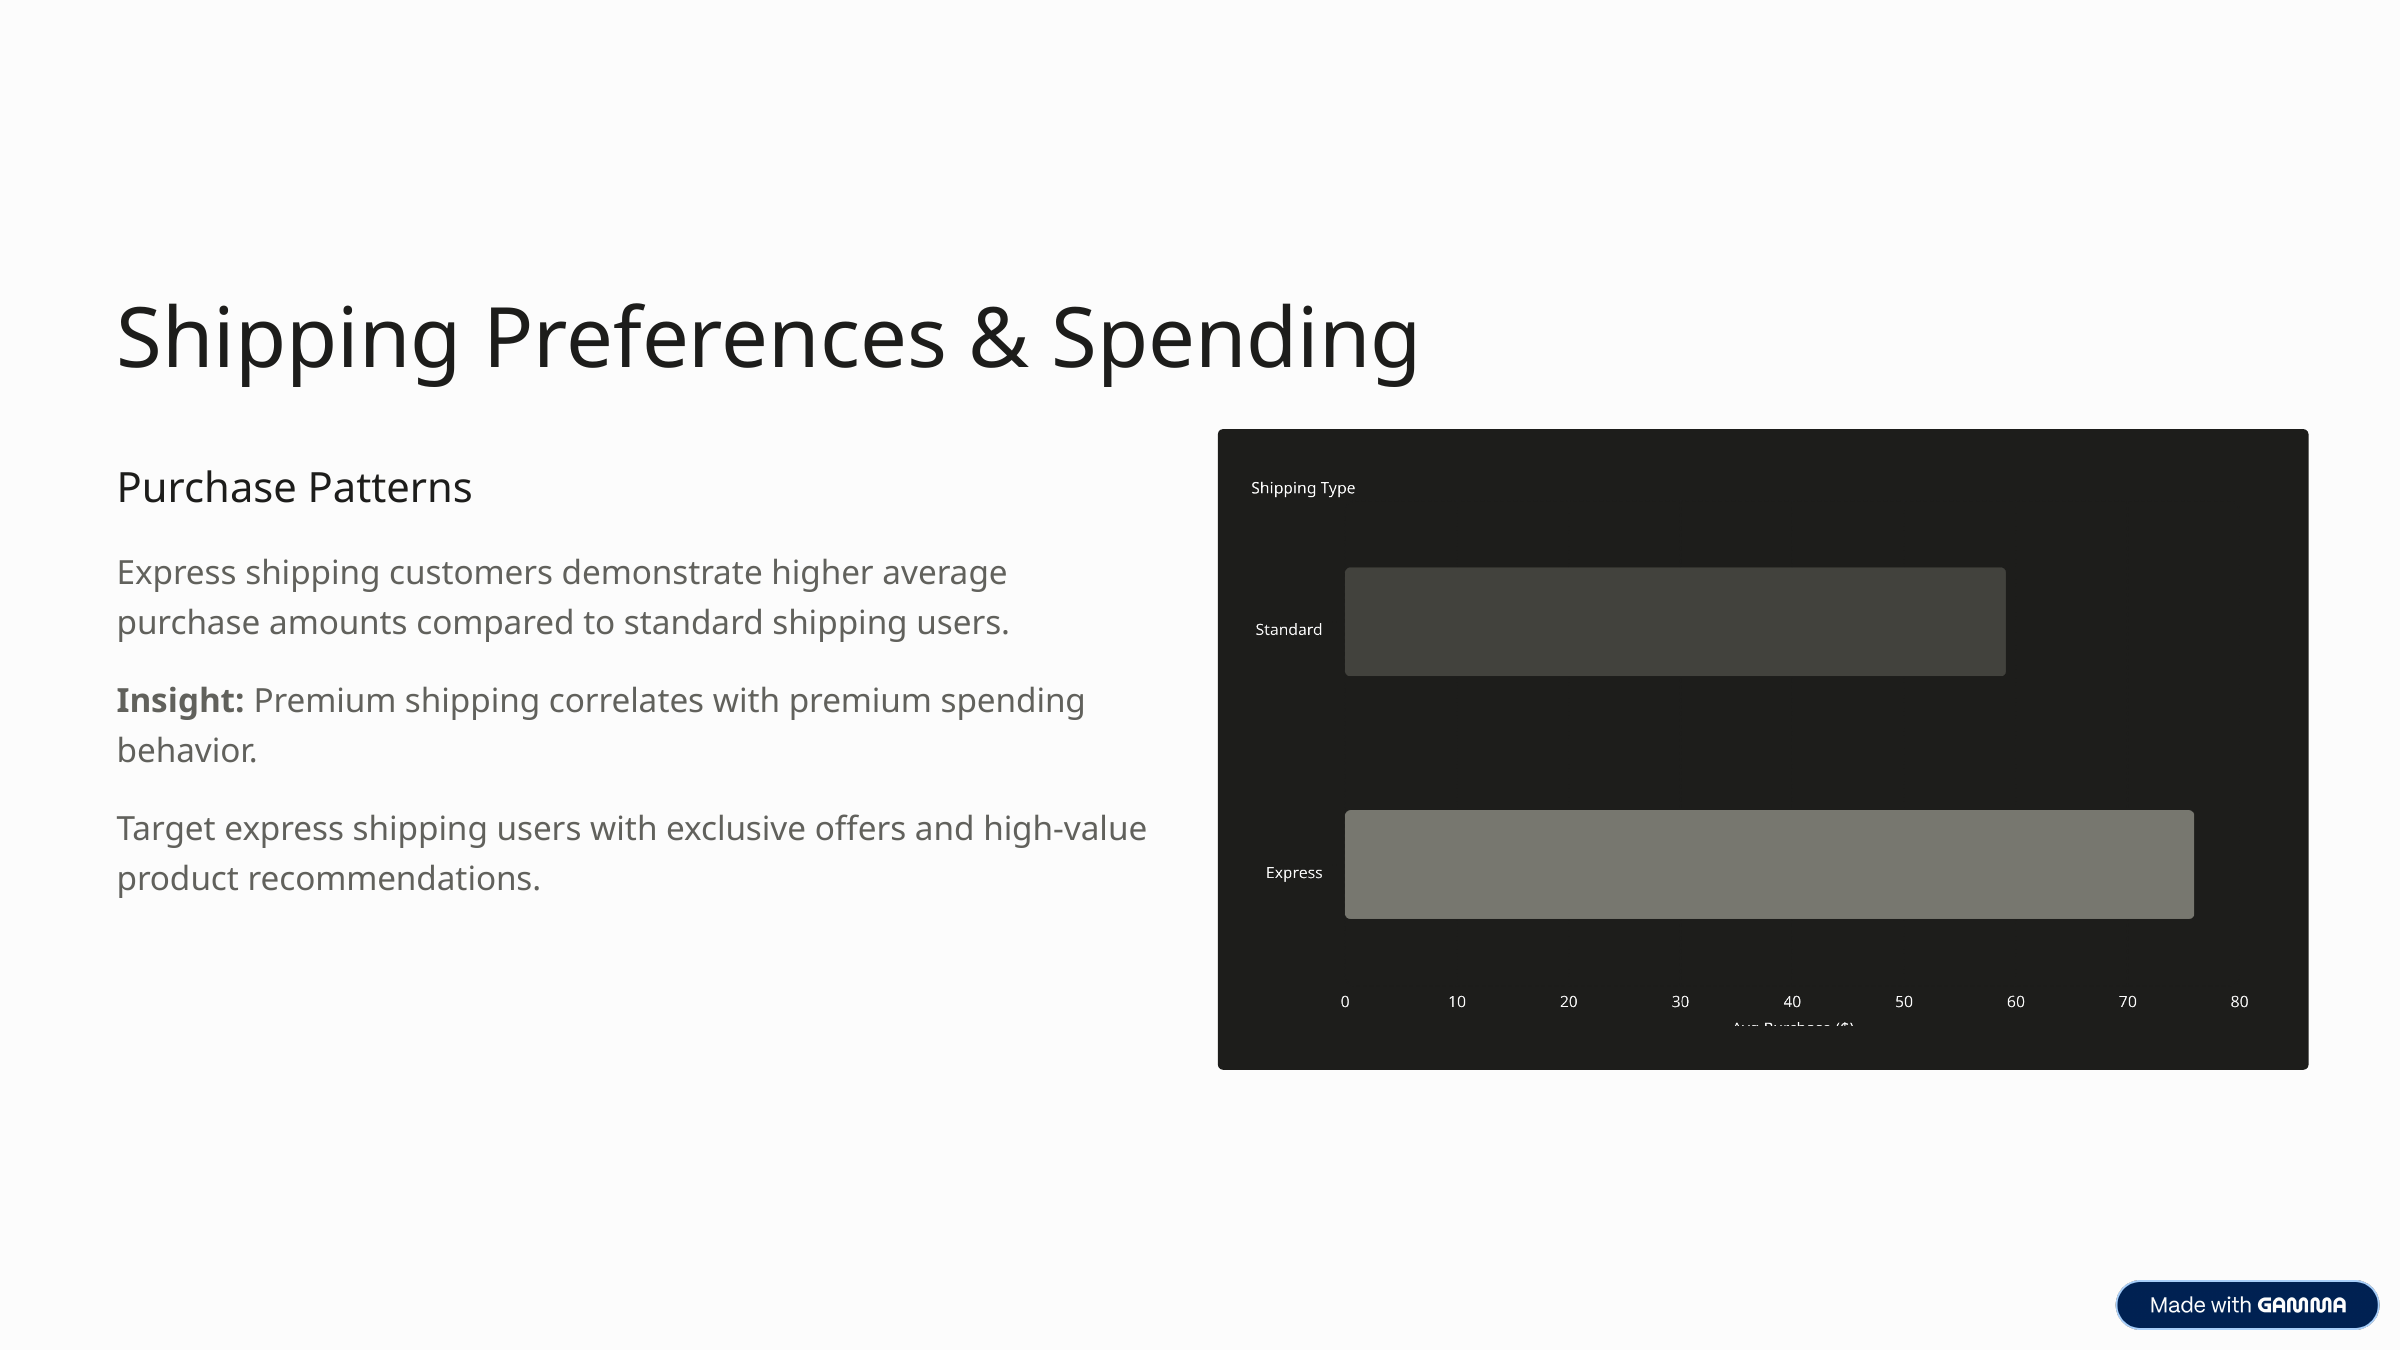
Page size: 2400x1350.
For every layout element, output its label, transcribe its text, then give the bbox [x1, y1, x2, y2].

text_box Express shipping customers demonstrate higher average purchase amounts compared to standard shipping users. [116, 541, 1160, 643]
text_box [1217, 429, 2309, 1070]
text_box Insight: Premium shipping correlates with premium spending behavior. [116, 669, 1160, 771]
text_box Shipping Preferences & Spending [116, 280, 1546, 385]
text_box Purchase Patterns [116, 459, 534, 512]
text_box Target express shipping users with exclusive offers and high-value product recommendations. [116, 797, 1160, 899]
picture [2106, 1271, 2389, 1339]
picture [1251, 476, 2255, 1026]
